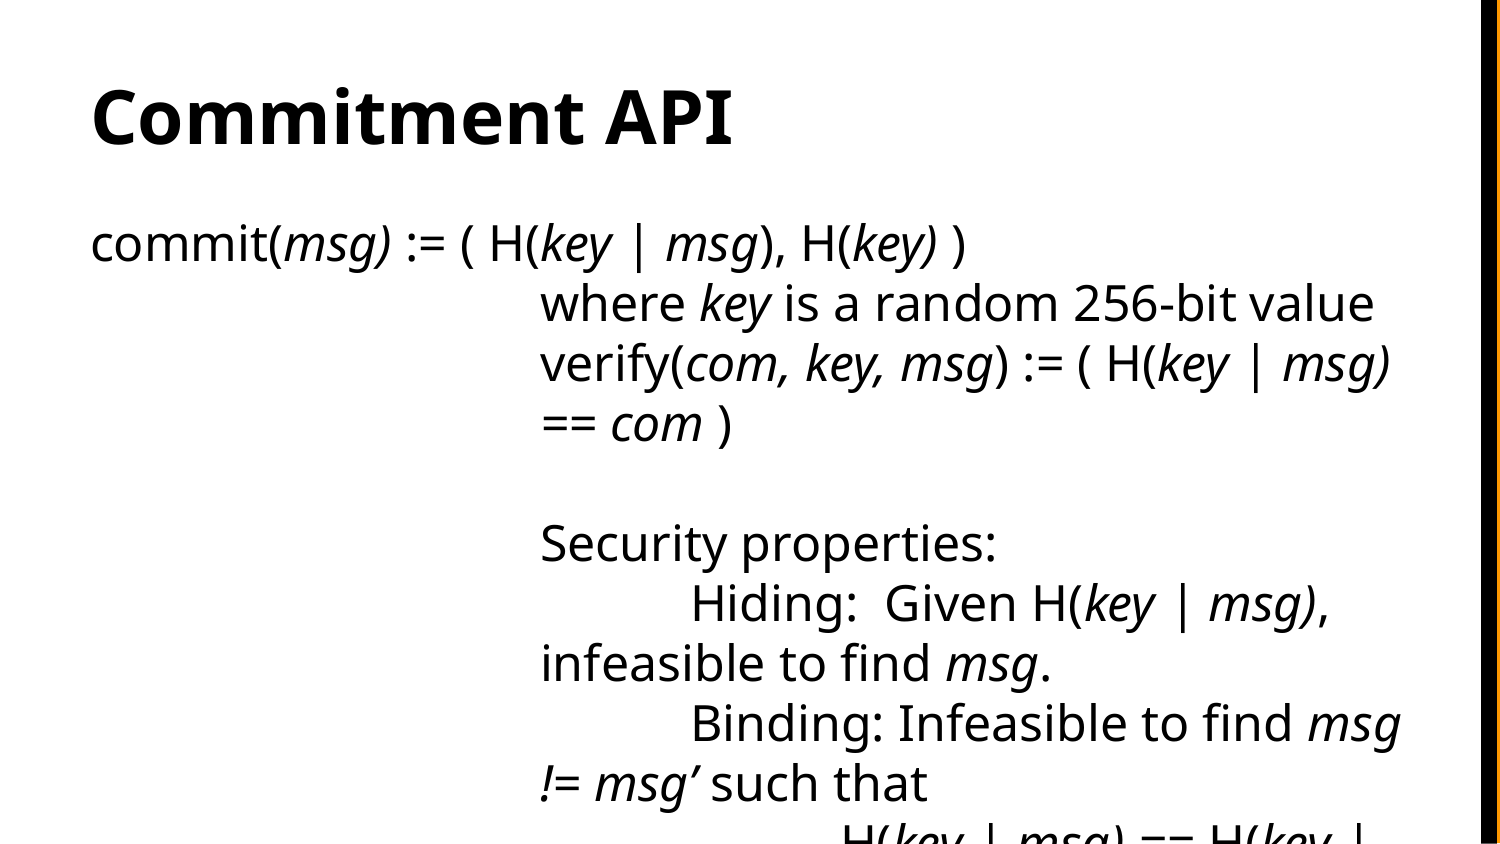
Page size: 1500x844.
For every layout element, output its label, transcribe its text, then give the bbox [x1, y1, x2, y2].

list commit(msg) := ( H(key | msg), H(key) ) where key is a random 256-bit value verify(com, key, msg) := ( H(key | msg) == com ) Security properties: Hiding: Given H(key | msg), infeasible to find msg. Binding: Infeasible to find msg != msg’ such that H(key | msg) == H(key | msg’) [75, 196, 1425, 808]
title Commitment API [75, 33, 1425, 175]
